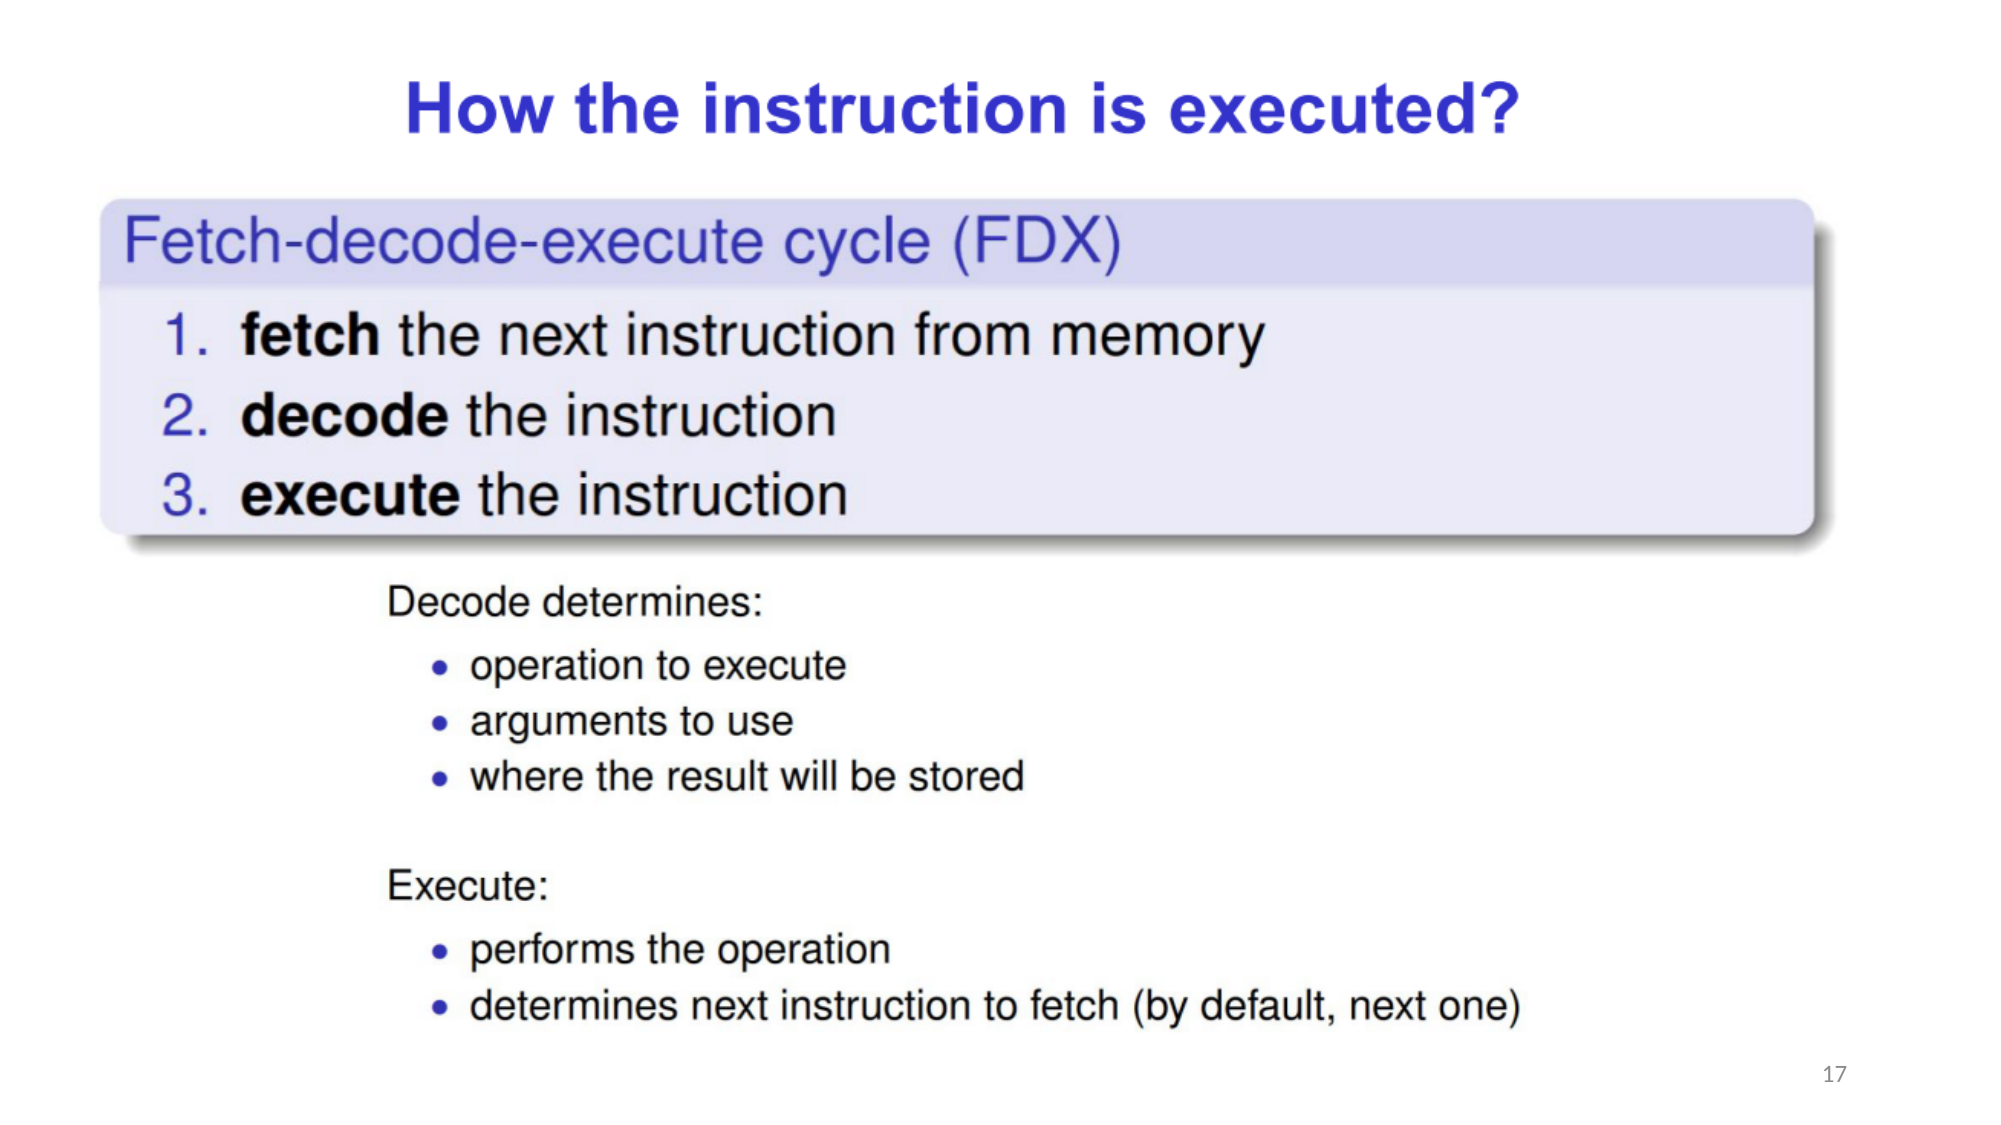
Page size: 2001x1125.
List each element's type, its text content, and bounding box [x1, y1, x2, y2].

slide_number 17 [1412, 1042, 1863, 1103]
picture [79, 51, 1849, 1035]
